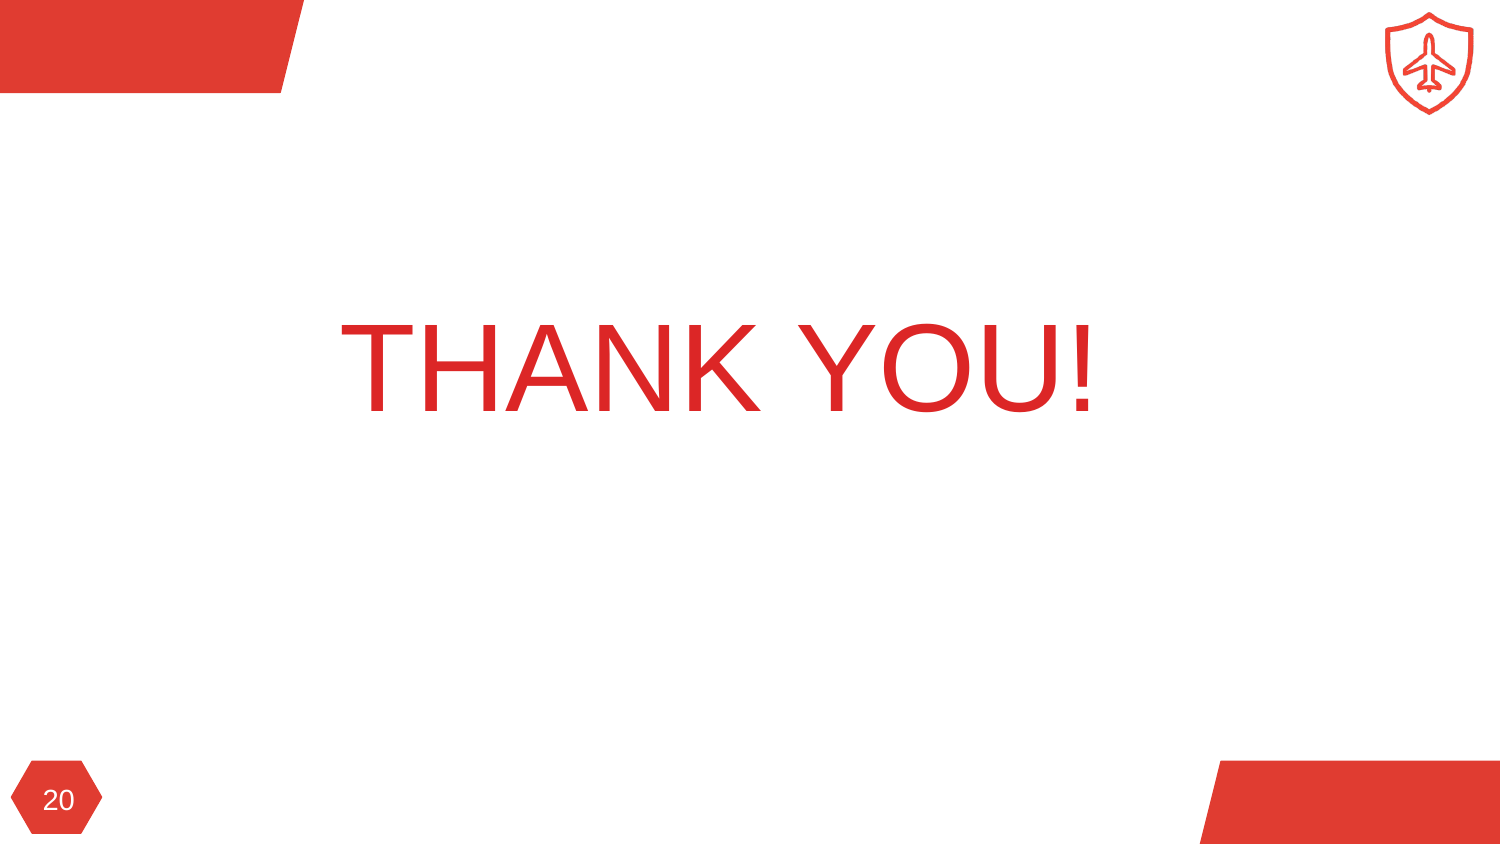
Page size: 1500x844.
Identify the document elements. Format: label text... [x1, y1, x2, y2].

slide_number ‹#› [0, 766, 90, 831]
text_box THANK YOU! [324, 271, 1176, 573]
picture [1315, 0, 1500, 184]
